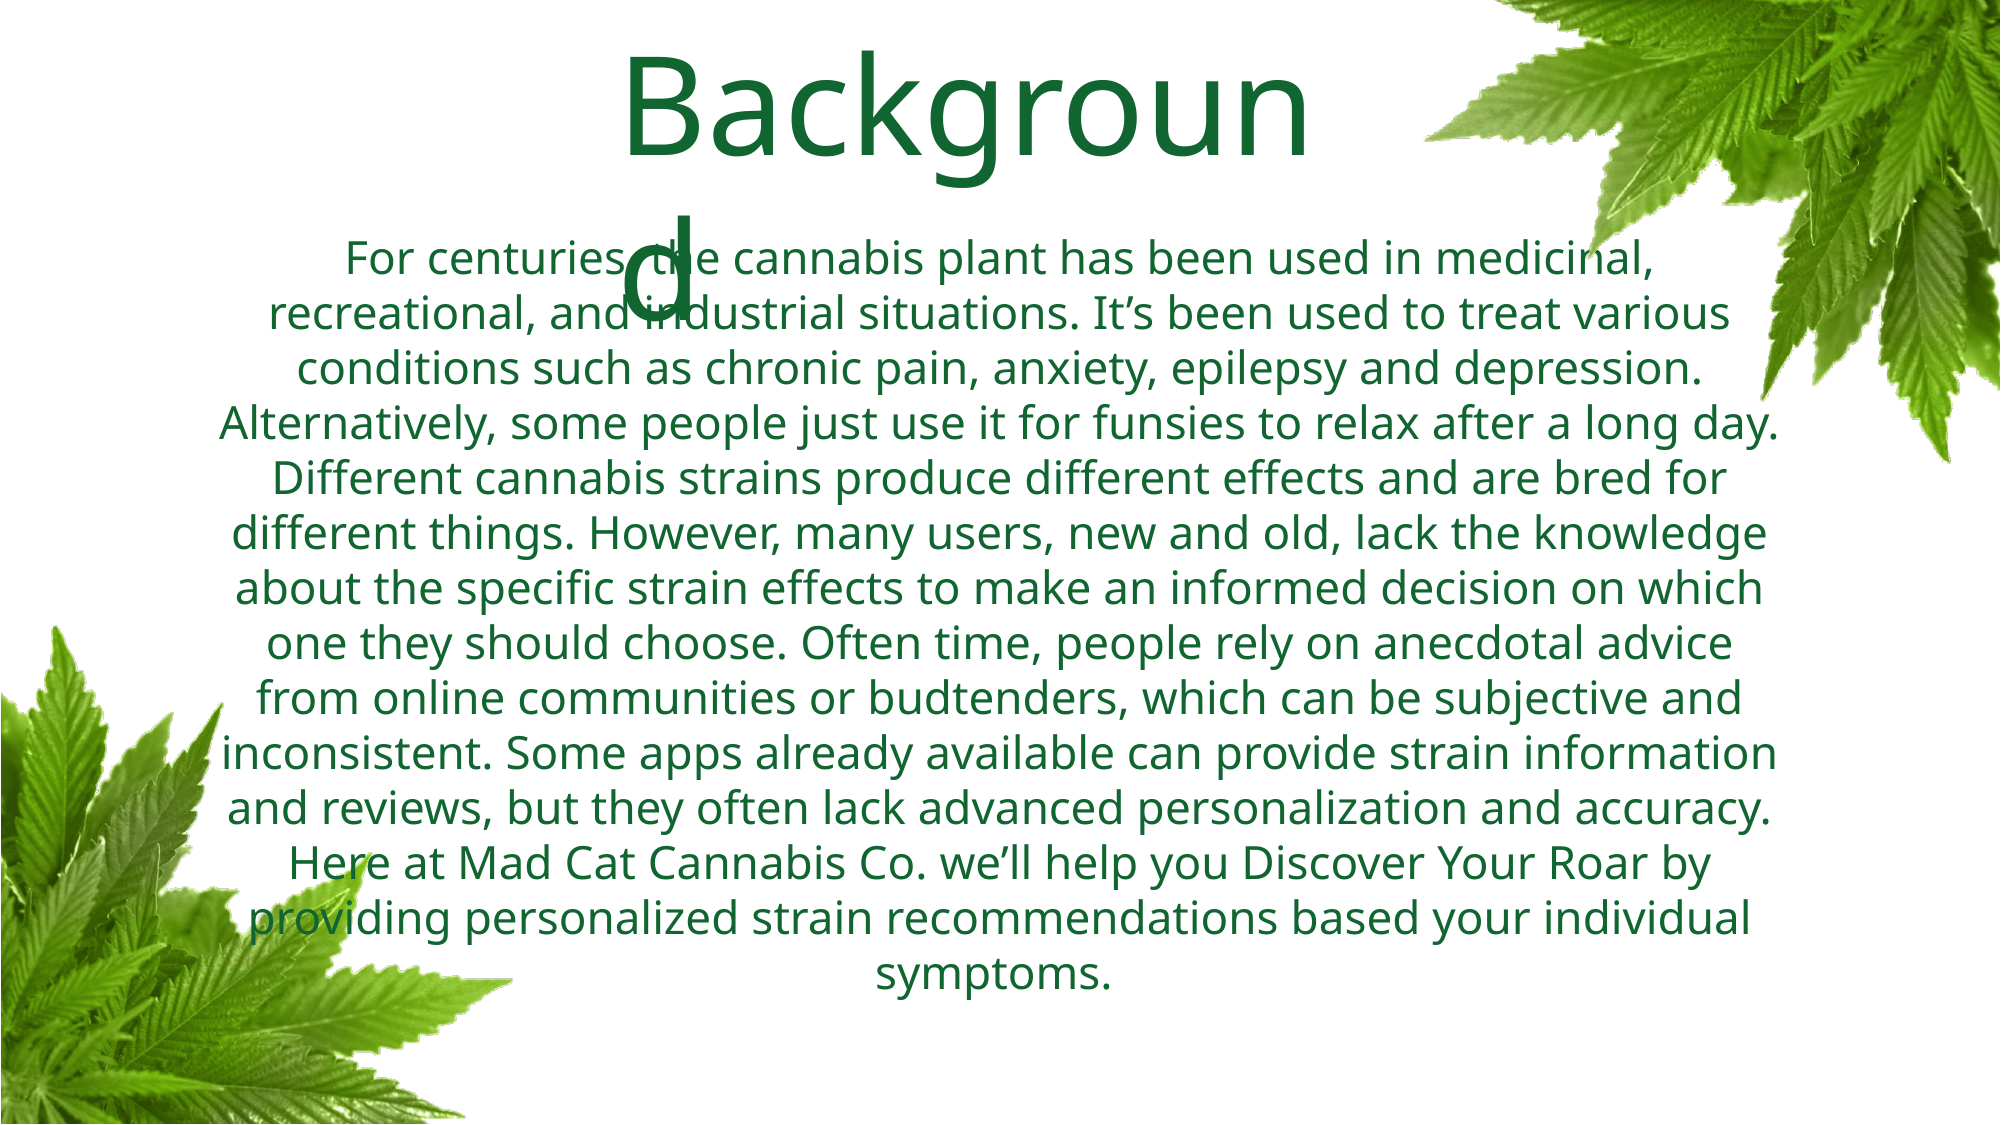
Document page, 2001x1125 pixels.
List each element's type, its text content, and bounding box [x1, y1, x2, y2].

picture [1401, 0, 2000, 479]
text_box Background [603, 10, 1397, 221]
text_box For centuries, the cannabis plant has been used in medicinal, recreational, and industrial situations. It’s been used to treat various conditions such as chronic pain, anxiety, epilepsy and depression. Alternatively, some people just use it for funsies to relax after a long day. Different cannabis strains produce different effects and are bred for different things. However, many users, new and old, lack the knowledge about the specific strain effects to make an informed decision on which one they should choose. Often time, people rely on anecdotal advice from online communities or budtenders, which can be subjective and inconsistent. Some apps already available can provide strain information and reviews, but they often lack advanced personalization and accuracy. Here at Mad Cat Cannabis Co. we’ll help you Discover Your Roar by providing personalized strain recommendations based your individual symptoms. [194, 221, 1806, 1007]
picture [0, 614, 515, 1125]
